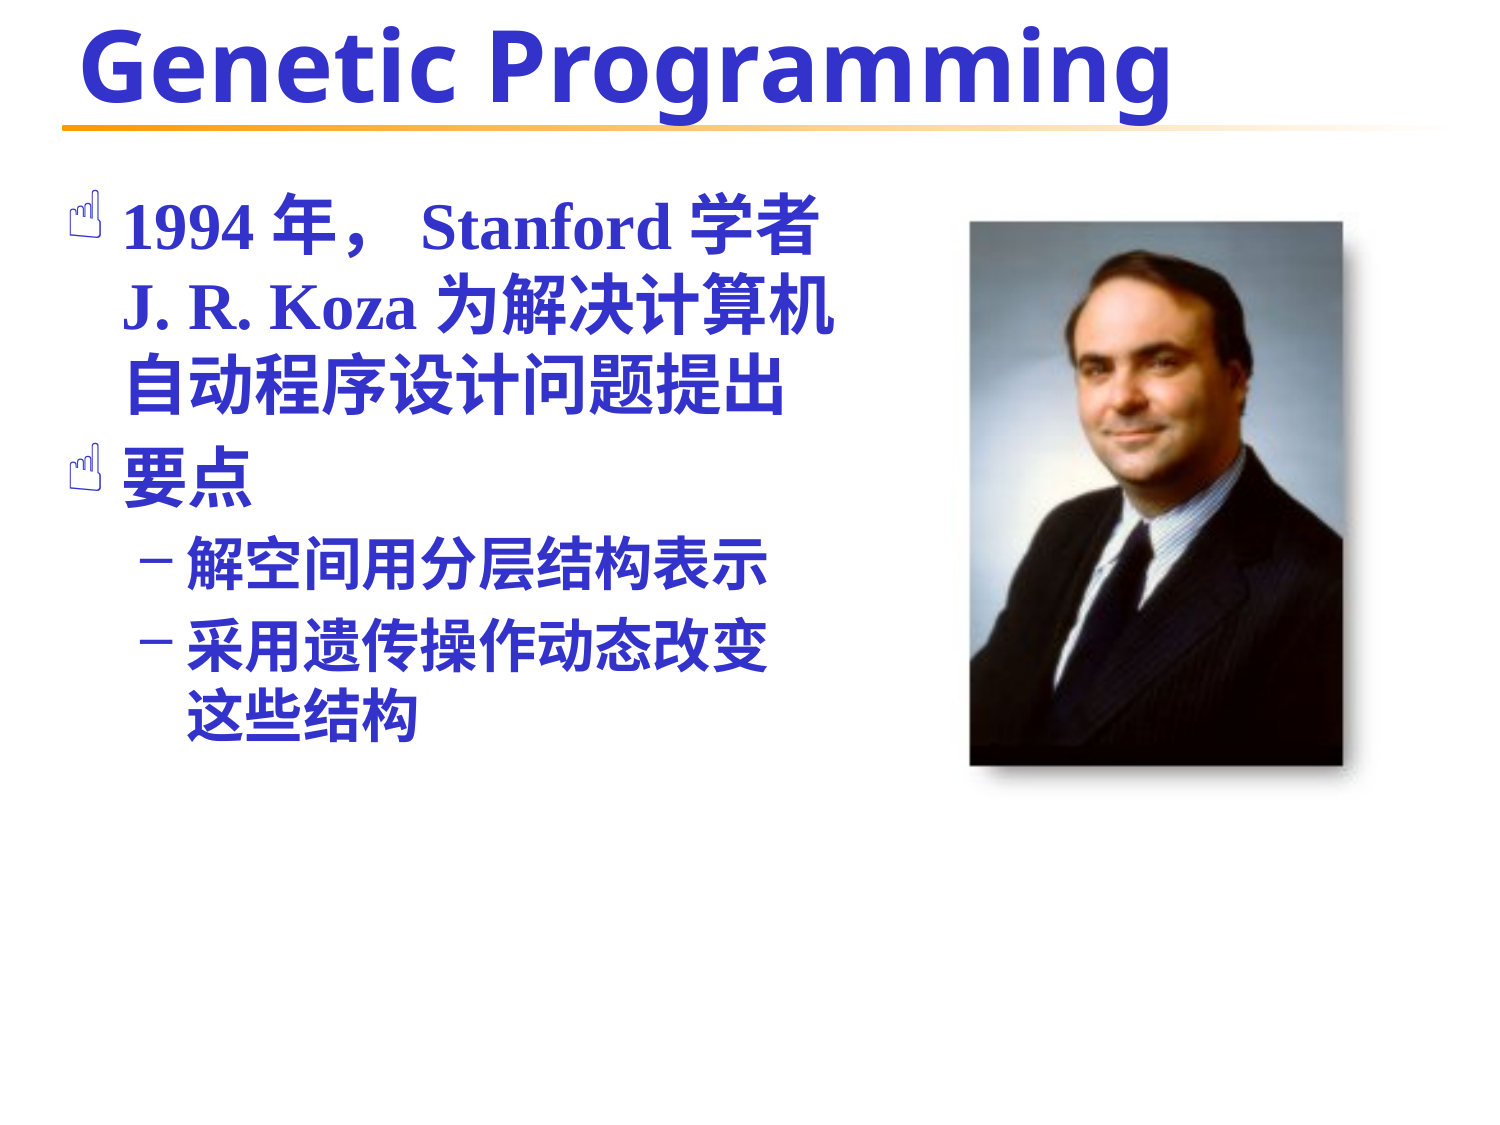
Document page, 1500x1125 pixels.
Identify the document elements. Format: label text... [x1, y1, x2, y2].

title Genetic Programming [62, 0, 1500, 125]
picture [949, 212, 1382, 801]
list 1994年，Stanford学者 J. R. Koza为解决计算机 自动程序设计问题提出 要点 解空间用分层结构表示 采用遗传操作动态改变 这些结构 [50, 174, 1450, 1088]
